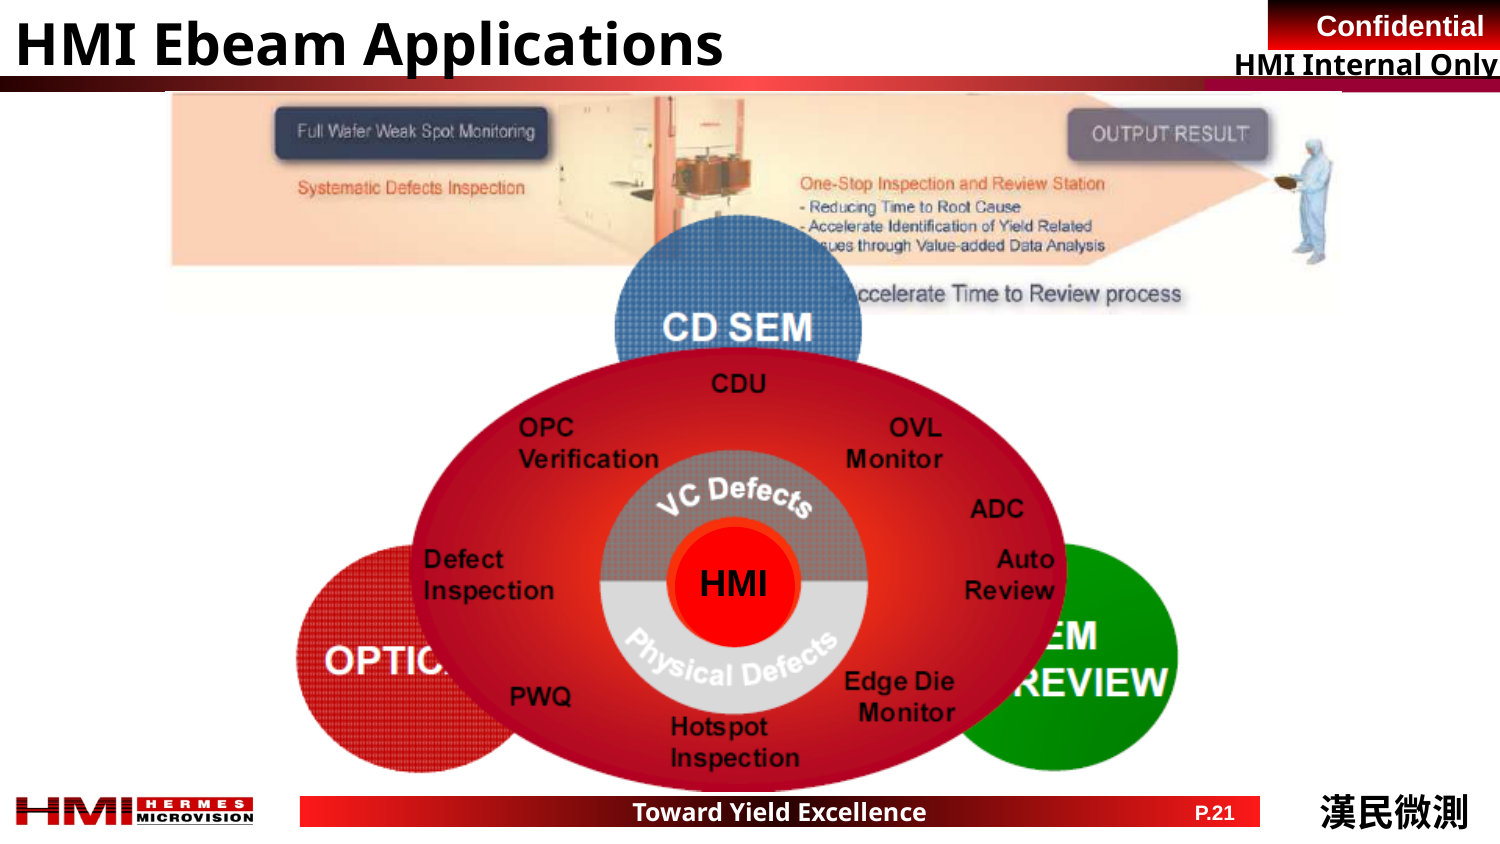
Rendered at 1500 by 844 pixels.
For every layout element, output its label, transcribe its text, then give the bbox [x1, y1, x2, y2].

picture [15, 796, 255, 826]
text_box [164, 91, 1342, 793]
text_box [1204, 79, 1500, 93]
text_box HMI Ebeam Applications [0, 0, 1263, 85]
